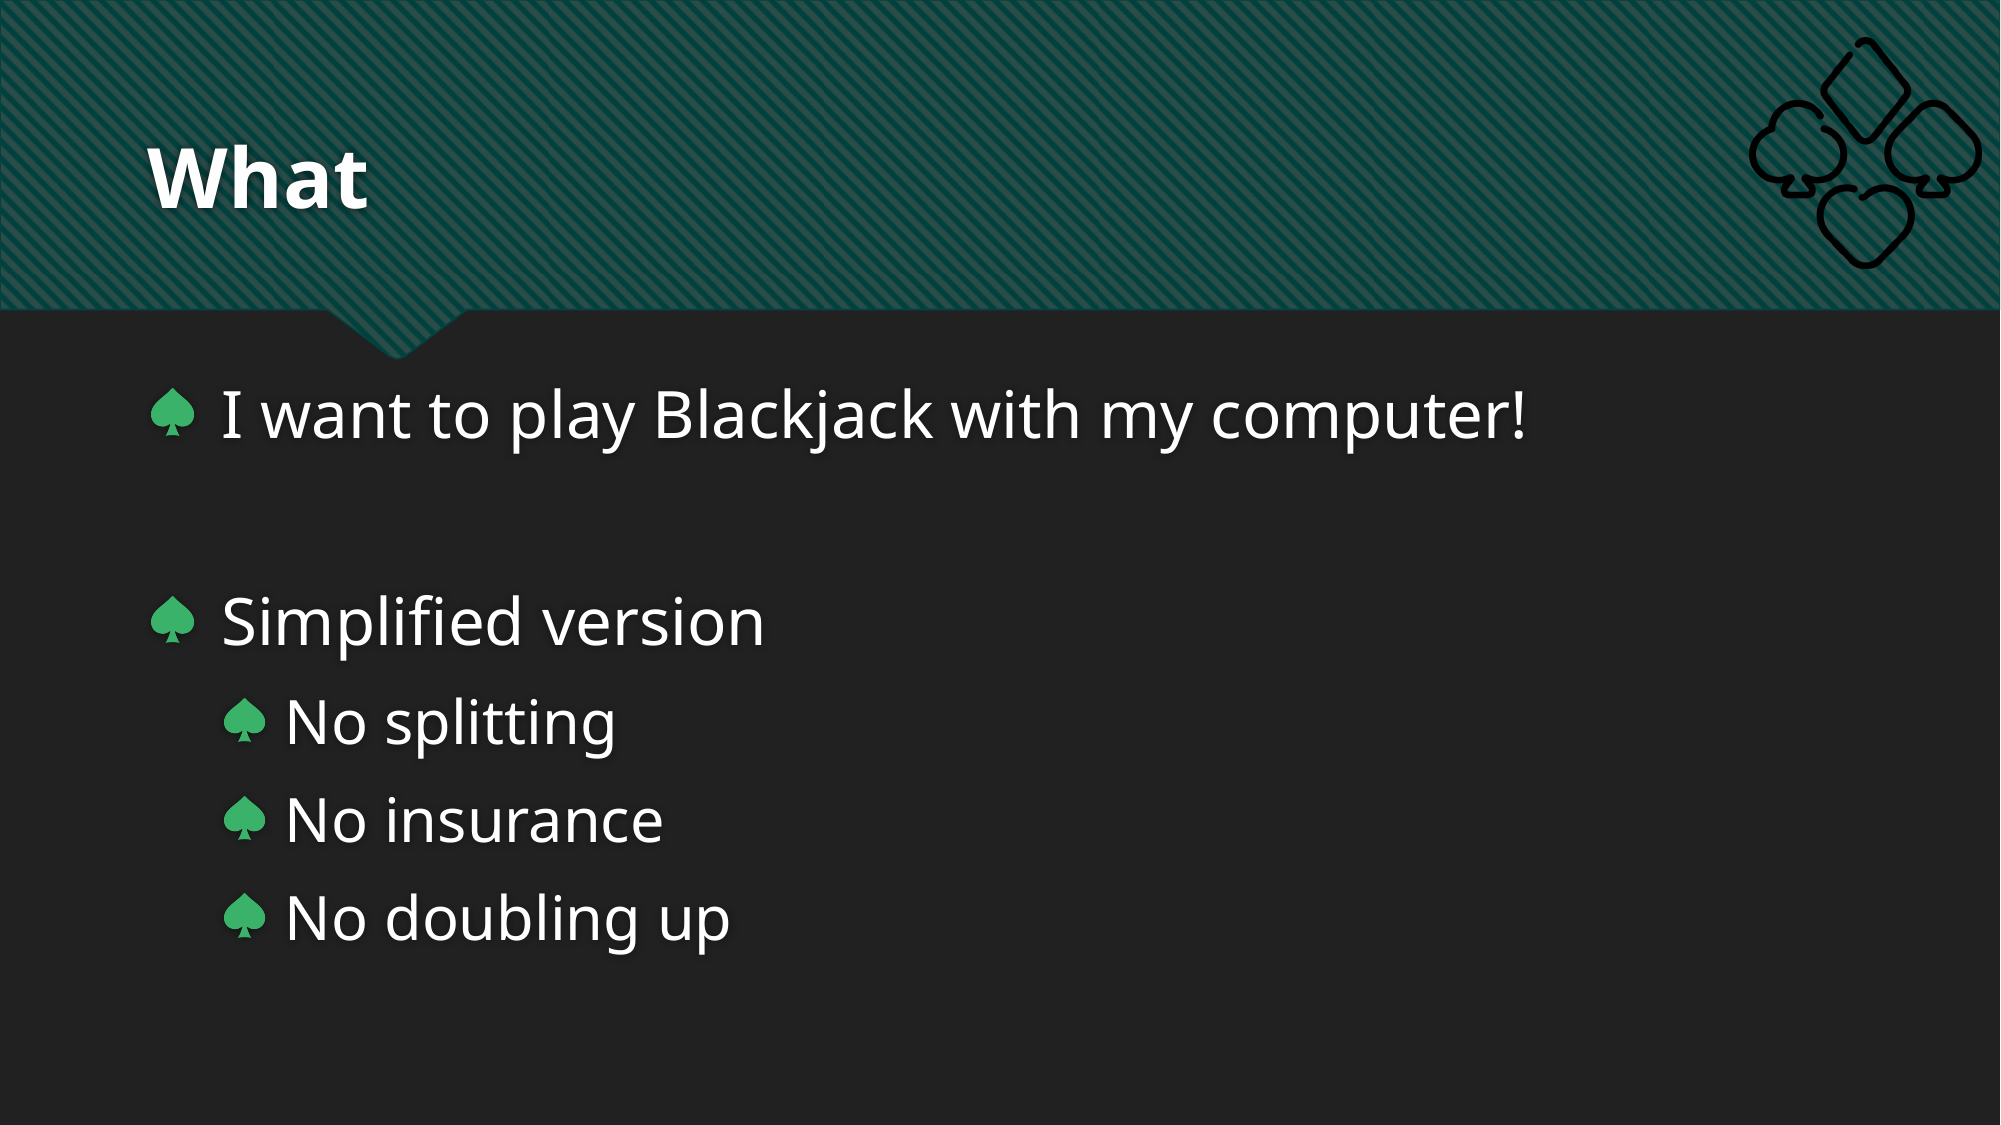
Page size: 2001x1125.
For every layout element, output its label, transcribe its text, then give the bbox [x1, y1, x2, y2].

picture [149, 596, 196, 643]
picture [1749, 36, 1982, 270]
picture [222, 893, 267, 938]
picture [149, 388, 196, 436]
picture [222, 698, 267, 742]
list I want to play Blackjack with my computer! Simplified version No splitting No insurance No doubling up [134, 364, 1866, 962]
title What [132, 73, 1749, 233]
picture [222, 796, 267, 840]
